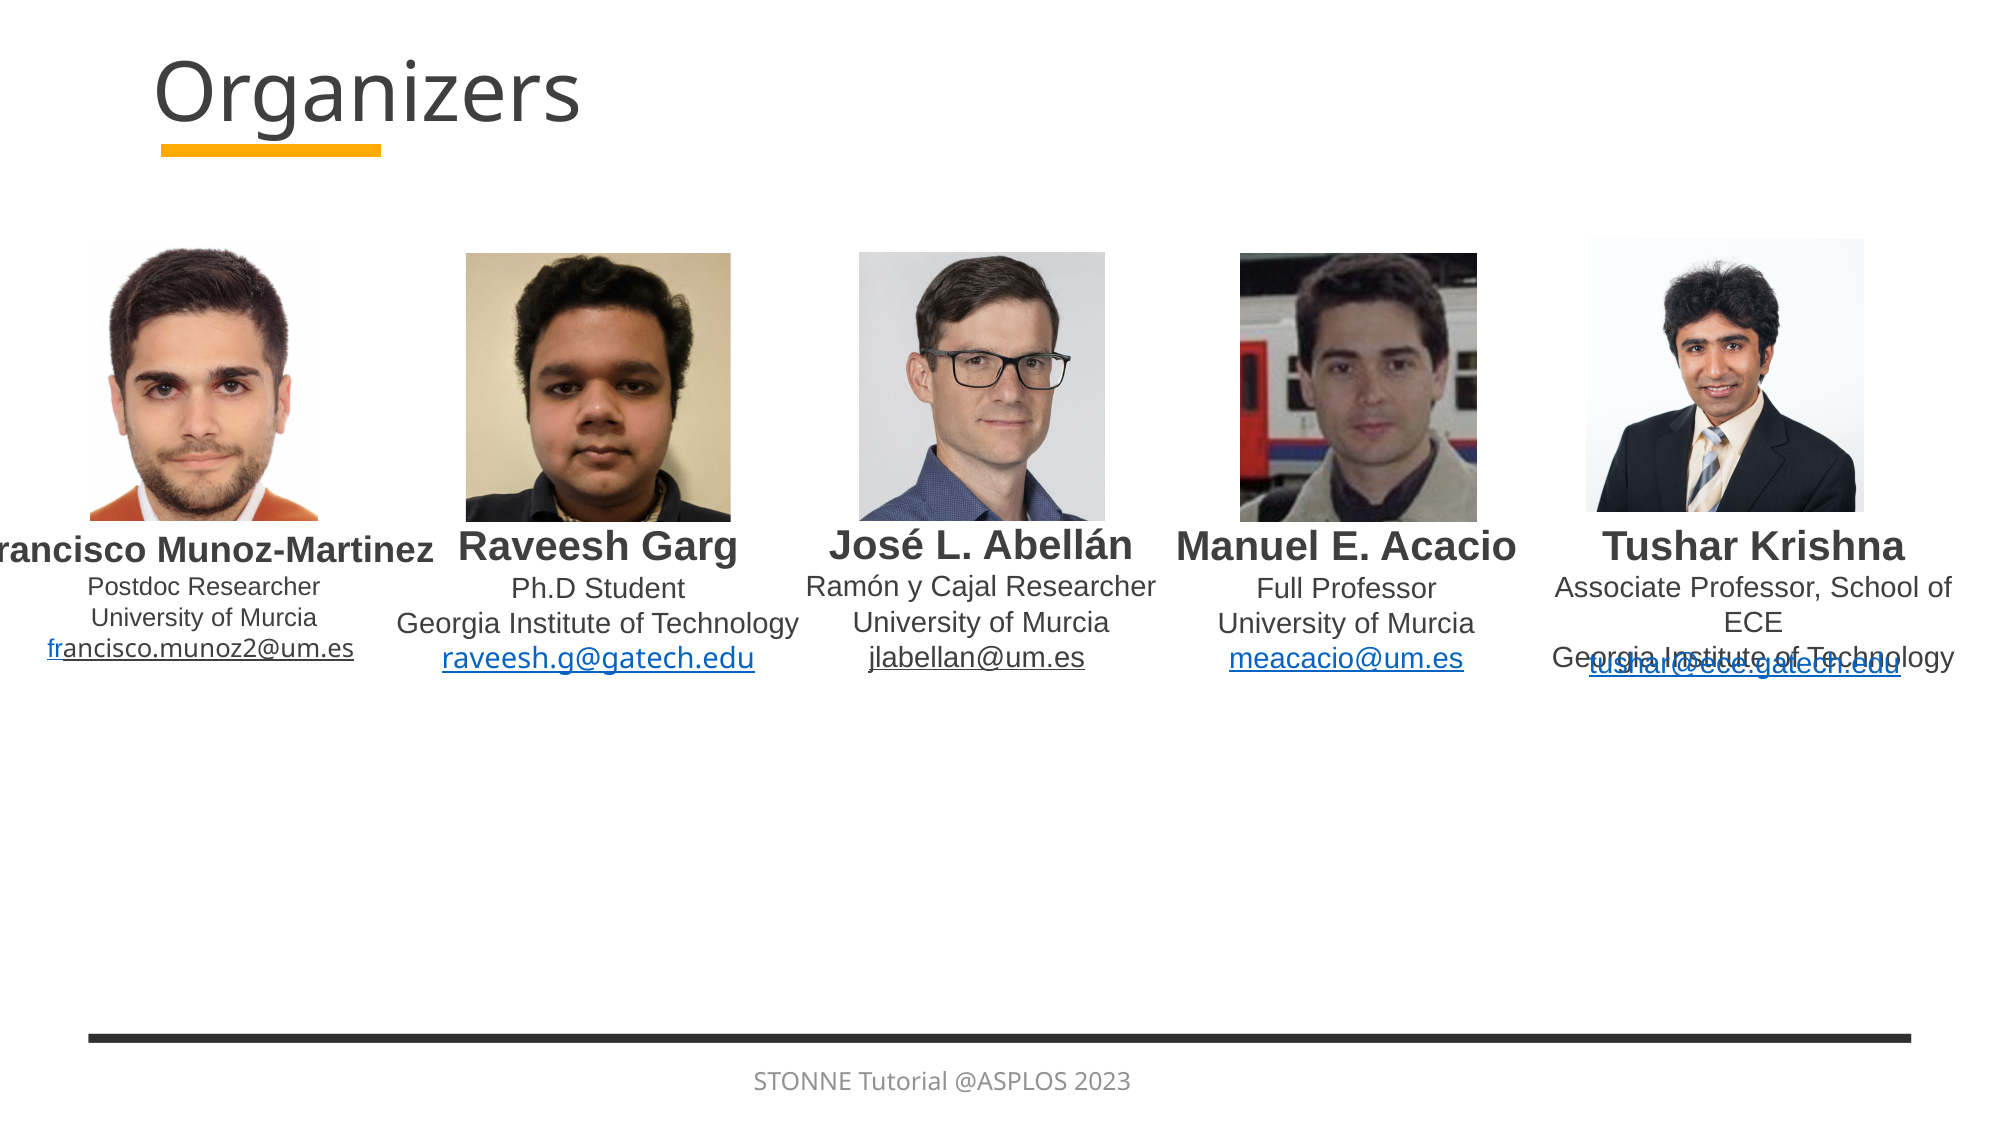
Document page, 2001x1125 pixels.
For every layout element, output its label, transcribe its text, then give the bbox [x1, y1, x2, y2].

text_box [1505, 238, 2000, 696]
text_box STONNE Tutorial @ASPLOS 2023 [339, 1050, 1566, 1111]
title Organizers [137, 42, 1863, 151]
picture [859, 252, 1105, 522]
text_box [452, 253, 847, 697]
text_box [0, 246, 452, 704]
text_box José L. Abellán Ramón y Cajal Researcher University of Murcia jlabellan@um.es [847, 510, 1103, 696]
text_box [1103, 253, 1590, 697]
